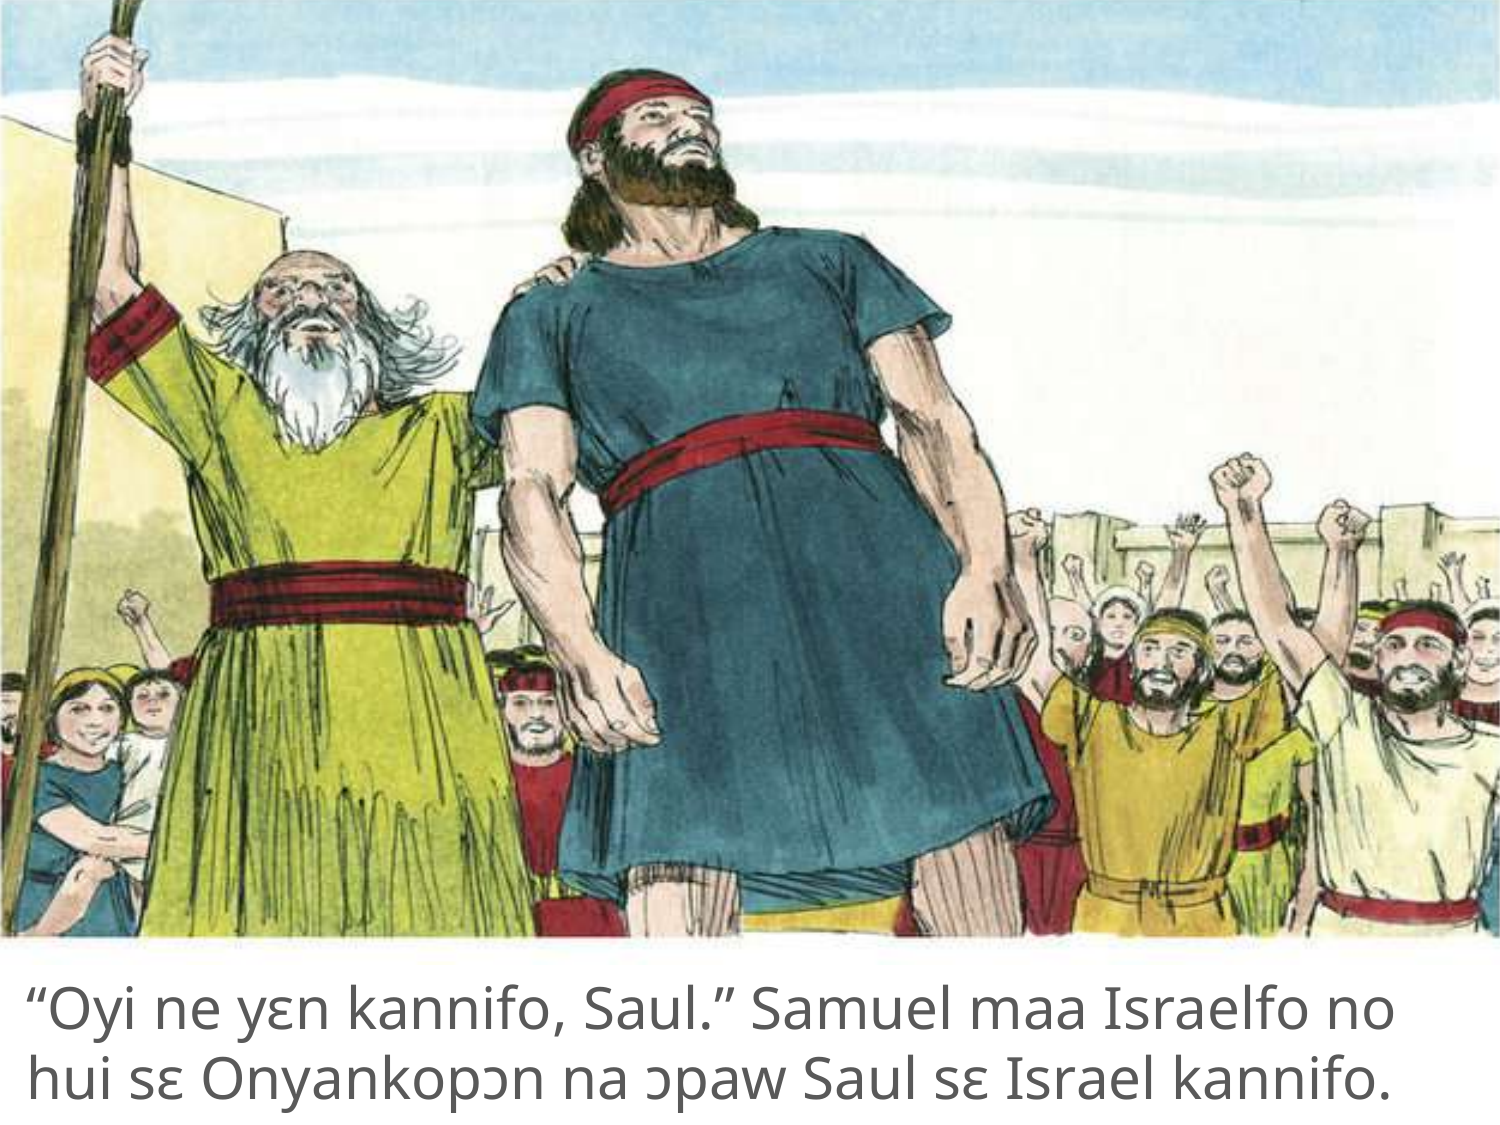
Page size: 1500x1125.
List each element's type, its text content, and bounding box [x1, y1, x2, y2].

text_box “Oyi ne yɛn kannifo, Saul.” Samuel maa Israelfo no hui sɛ Onyankopɔn na ɔpaw Saul sɛ Israel kannifo. [11, 974, 1498, 1119]
picture [0, 0, 1500, 965]
